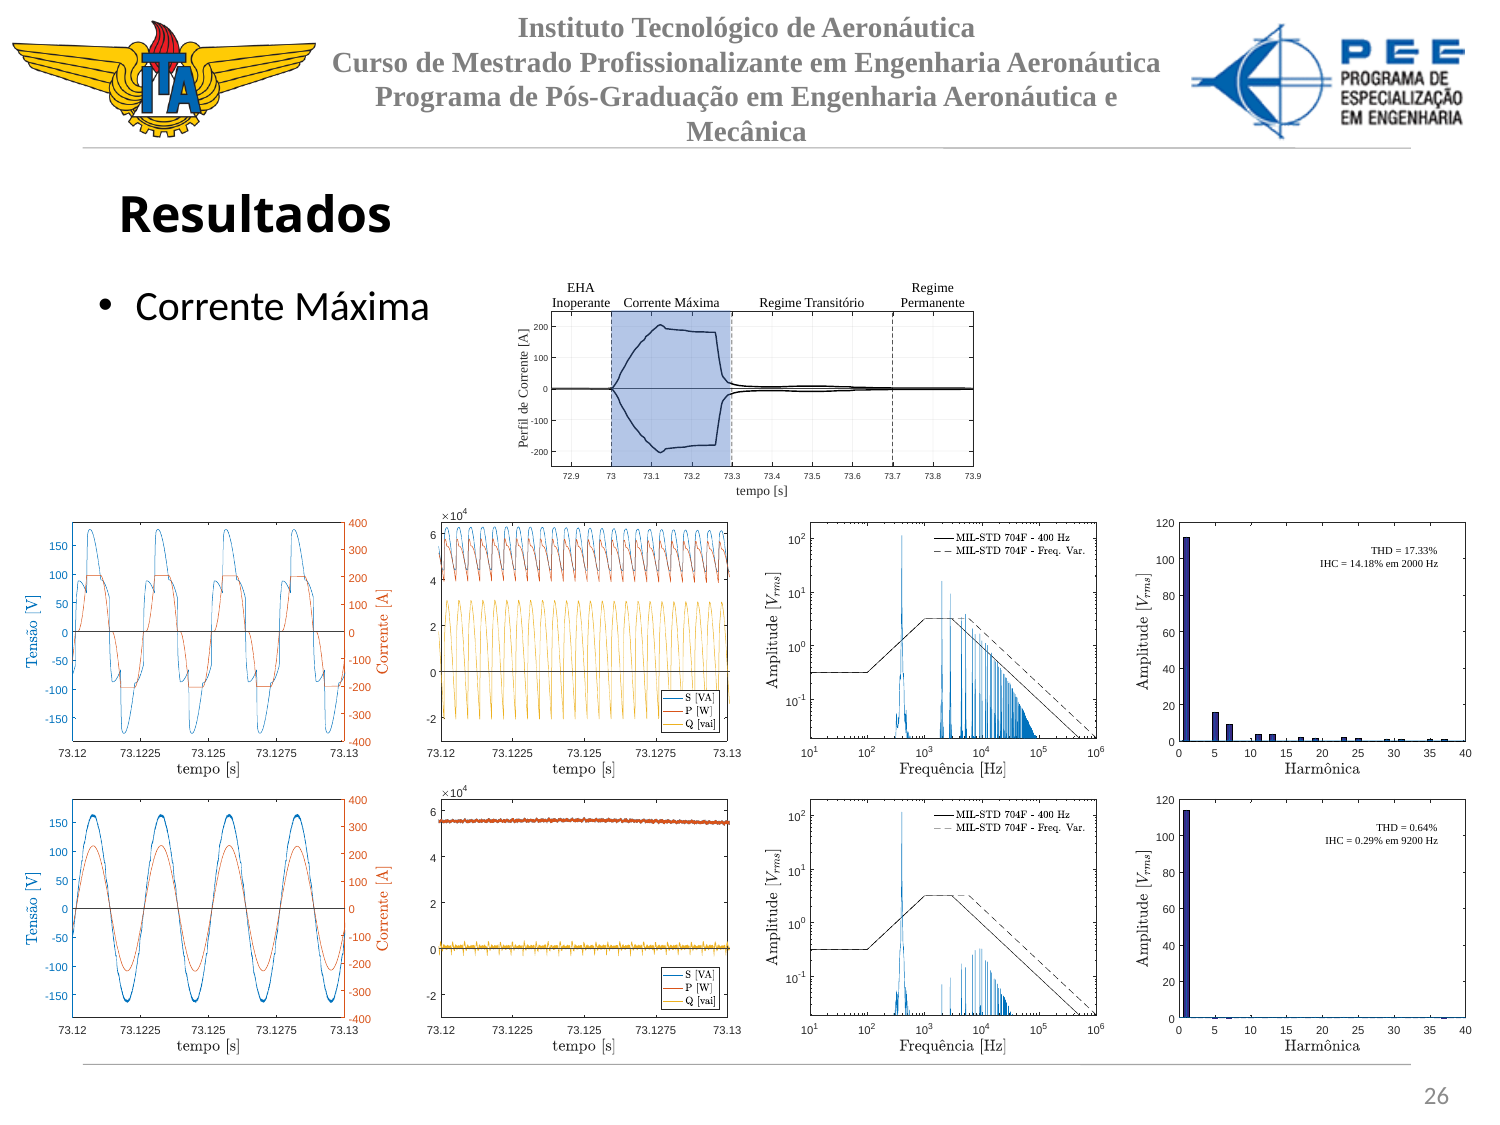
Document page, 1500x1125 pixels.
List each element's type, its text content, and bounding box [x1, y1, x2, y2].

title Resultados [103, 177, 1397, 256]
slide_number 26 [1127, 1064, 1465, 1124]
picture [12, 20, 316, 138]
picture [1191, 23, 1465, 141]
text_box Instituto Tecnológico de Aeronáutica Curso de Mestrado Profissionalizante em Engenharia Aeronáutica Programa de Pós-Graduação em Engenharia Aeronáutica e Mecânica [312, 0, 1182, 156]
list Corrente Máxima [83, 276, 1411, 501]
picture [512, 277, 988, 500]
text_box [23, 501, 1500, 1056]
